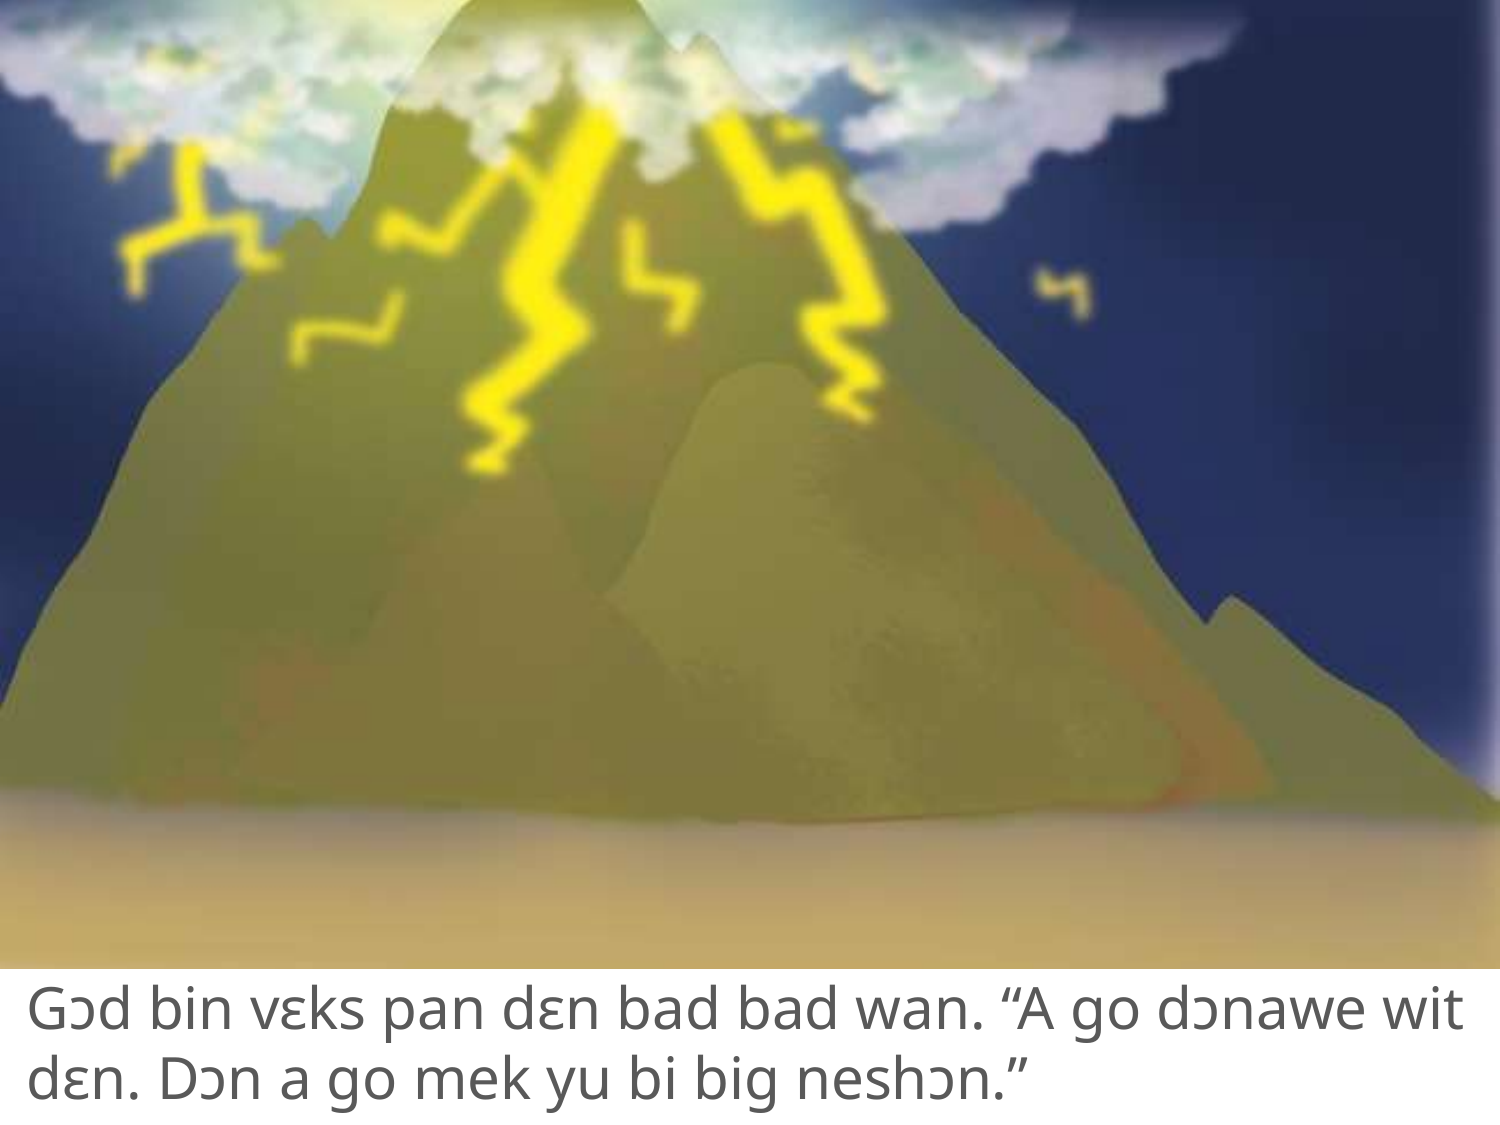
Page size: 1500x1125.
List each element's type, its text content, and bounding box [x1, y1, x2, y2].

picture [0, 0, 1500, 969]
text_box Gɔd bin vɛks pan dɛn bad bad wan. “A go dɔnawe wit dɛn. Dɔn a go mek yu bi big neshɔn.” [11, 975, 1498, 1119]
